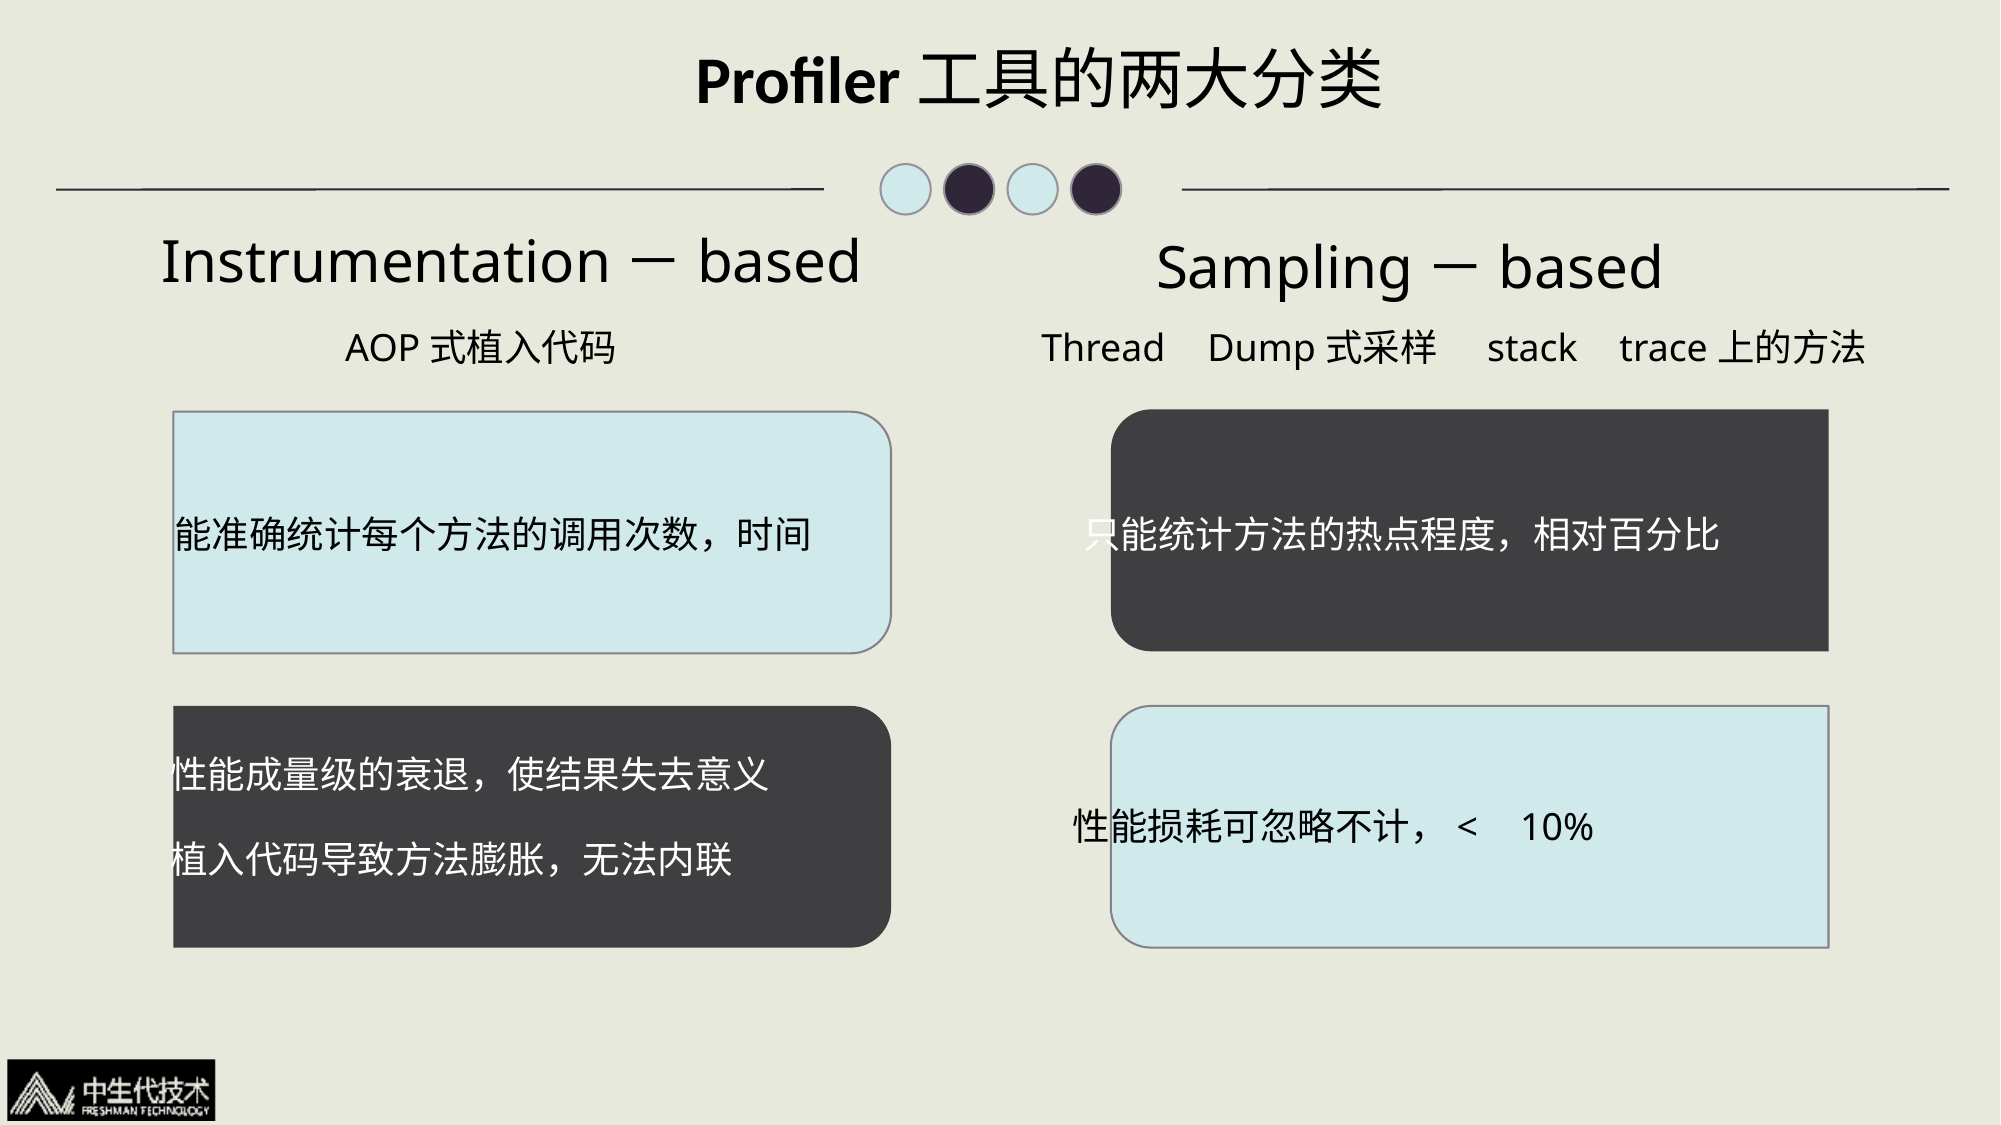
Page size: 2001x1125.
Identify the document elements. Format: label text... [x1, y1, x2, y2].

text_box Sampling－based  Thread  Dump式采样  stack  trace上的方法  只能统计方法的热点程度，相对百分比  性能损耗可忽略不计，<  10%  [1041, 224, 1917, 856]
text_box [1108, 856, 1831, 950]
text_box [878, 161, 933, 217]
text_box [1005, 161, 1060, 217]
text_box [1068, 161, 1124, 217]
picture [5, 1058, 217, 1121]
text_box [941, 161, 997, 217]
text_box [0, 0, 2000, 1125]
text_box [171, 889, 894, 950]
text_box Proﬁler工具的两大分类  [575, 29, 1439, 125]
text_box Instrumentation－based  AOP式植入代码  能准确统计每个方法的调用次数，时间  性能成量级的衰退，使结果失去意义   植入代码导致方法膨胀，无法内联  [161, 218, 928, 889]
